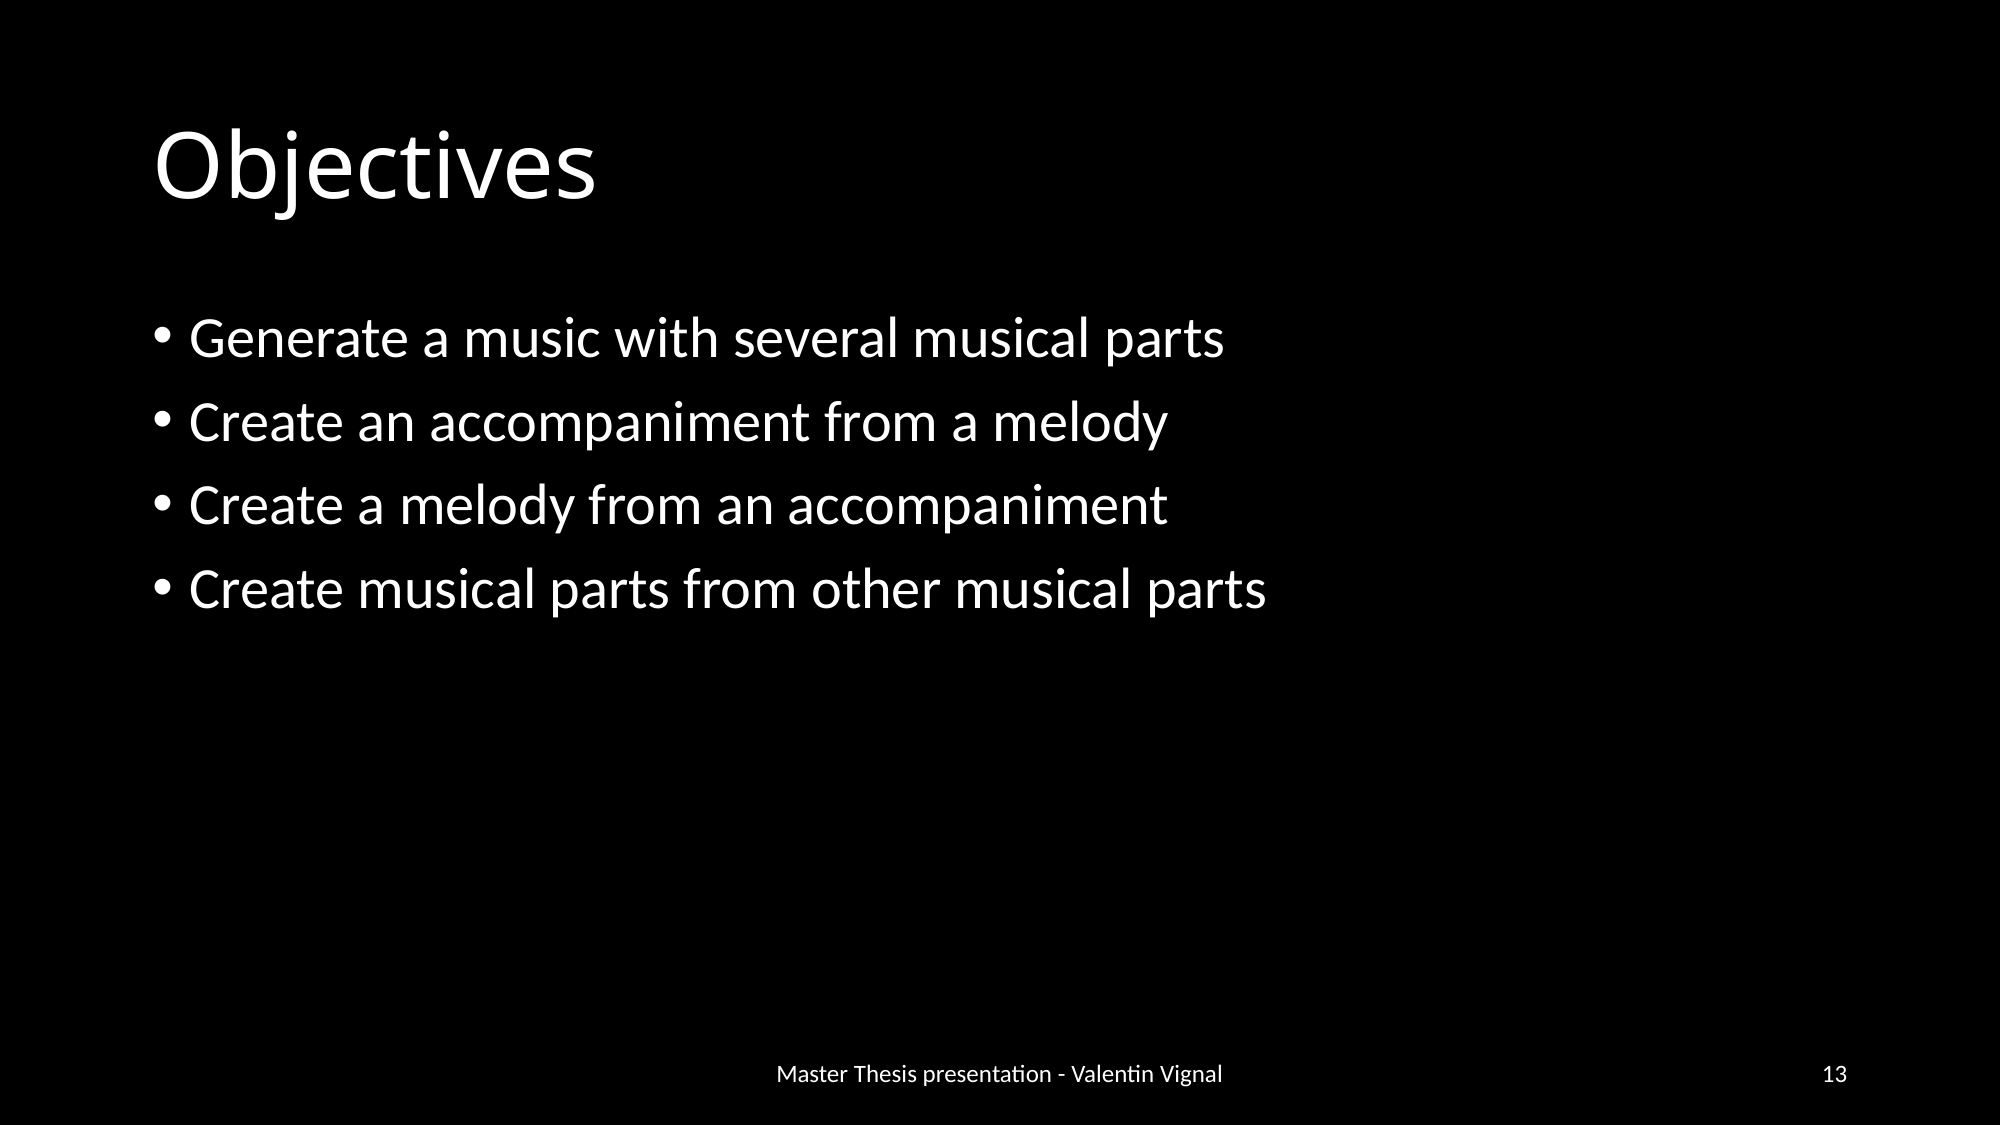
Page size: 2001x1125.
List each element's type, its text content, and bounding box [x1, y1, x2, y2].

list Generate a music with several musical parts Create an accompaniment from a melody Create a melody from an accompaniment Create musical parts from other musical parts [137, 299, 1863, 1014]
slide_number 13 [1412, 1042, 1863, 1103]
title Objectives [137, 59, 1863, 278]
footer Master Thesis presentation - Valentin Vignal [662, 1042, 1338, 1103]
